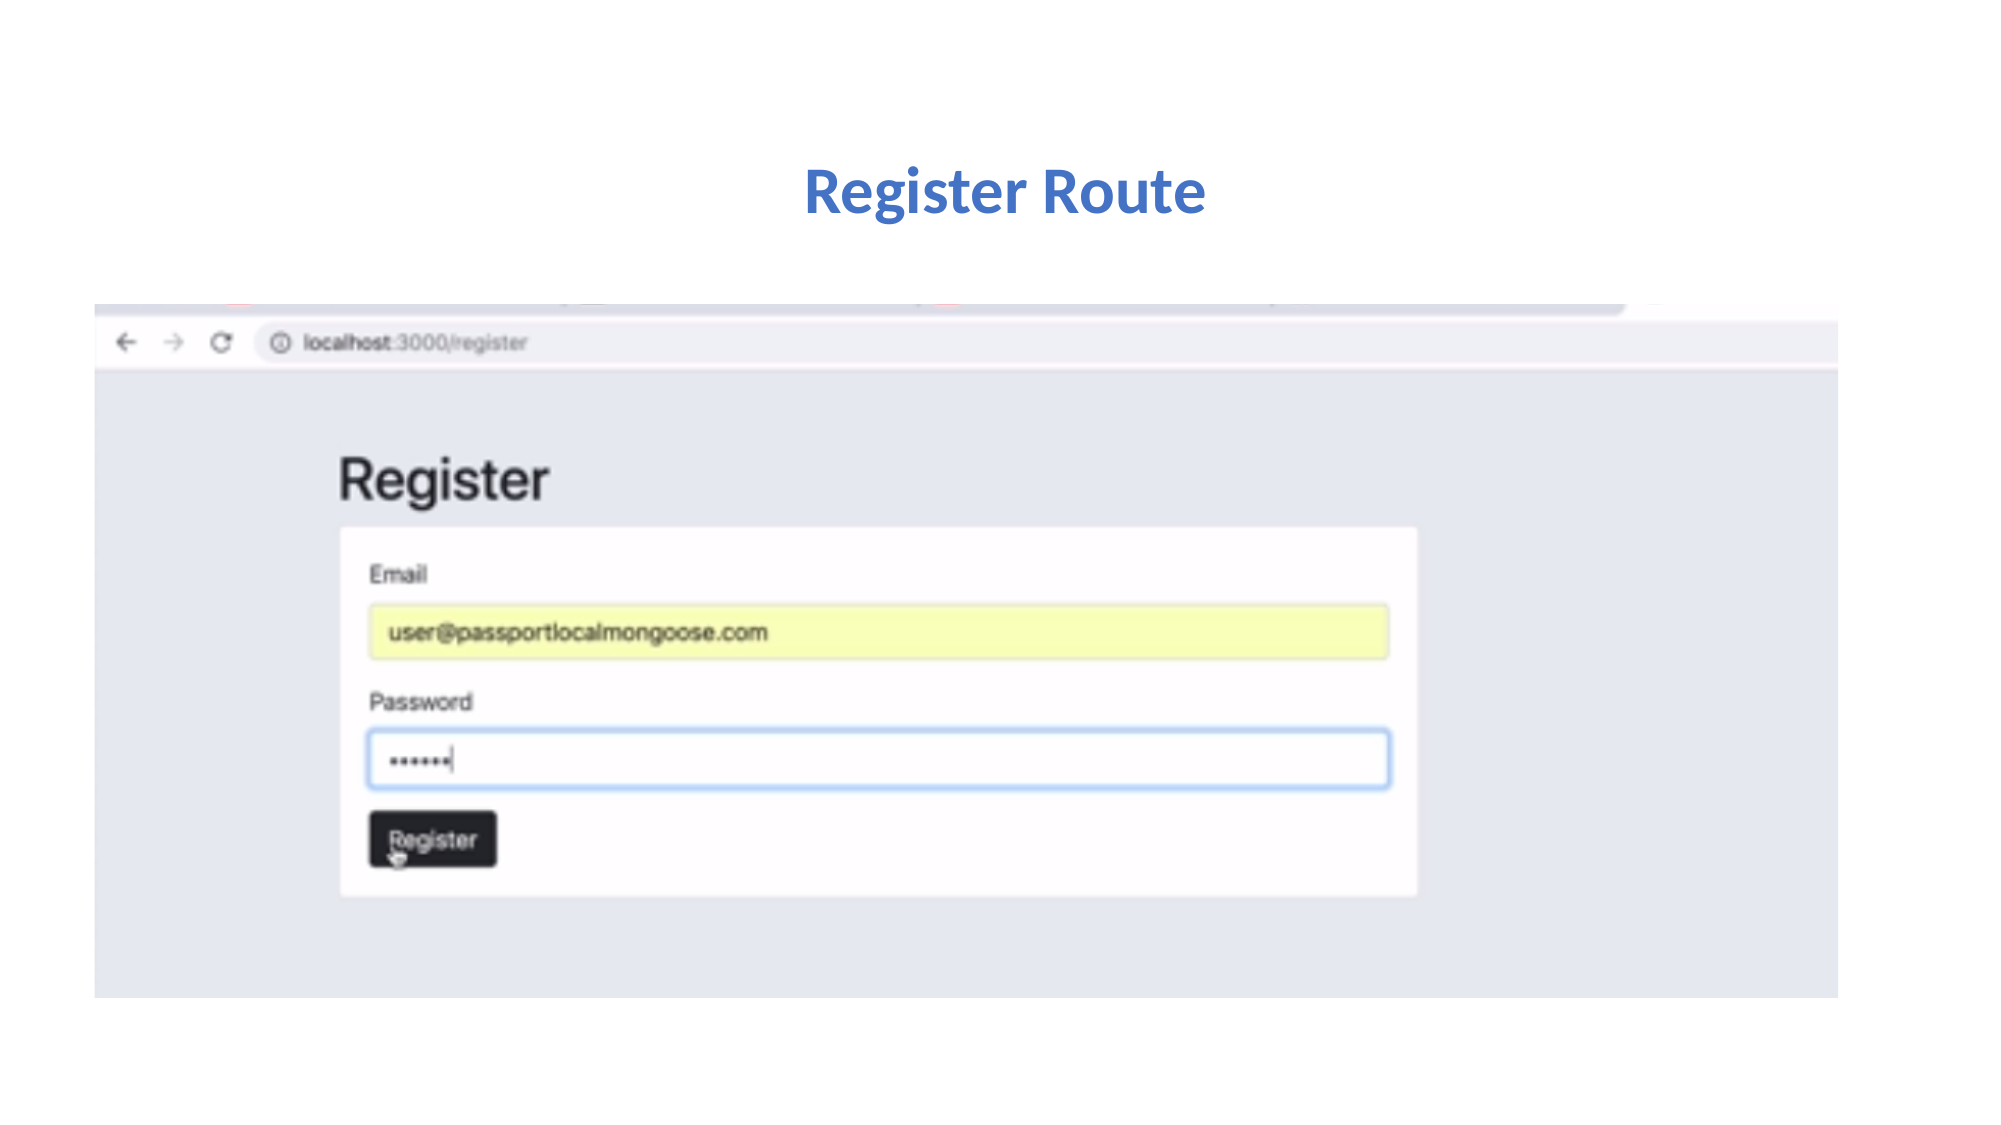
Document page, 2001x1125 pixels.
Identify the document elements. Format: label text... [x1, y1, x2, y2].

text_box Register Route [788, 139, 1222, 234]
picture [94, 304, 1839, 998]
